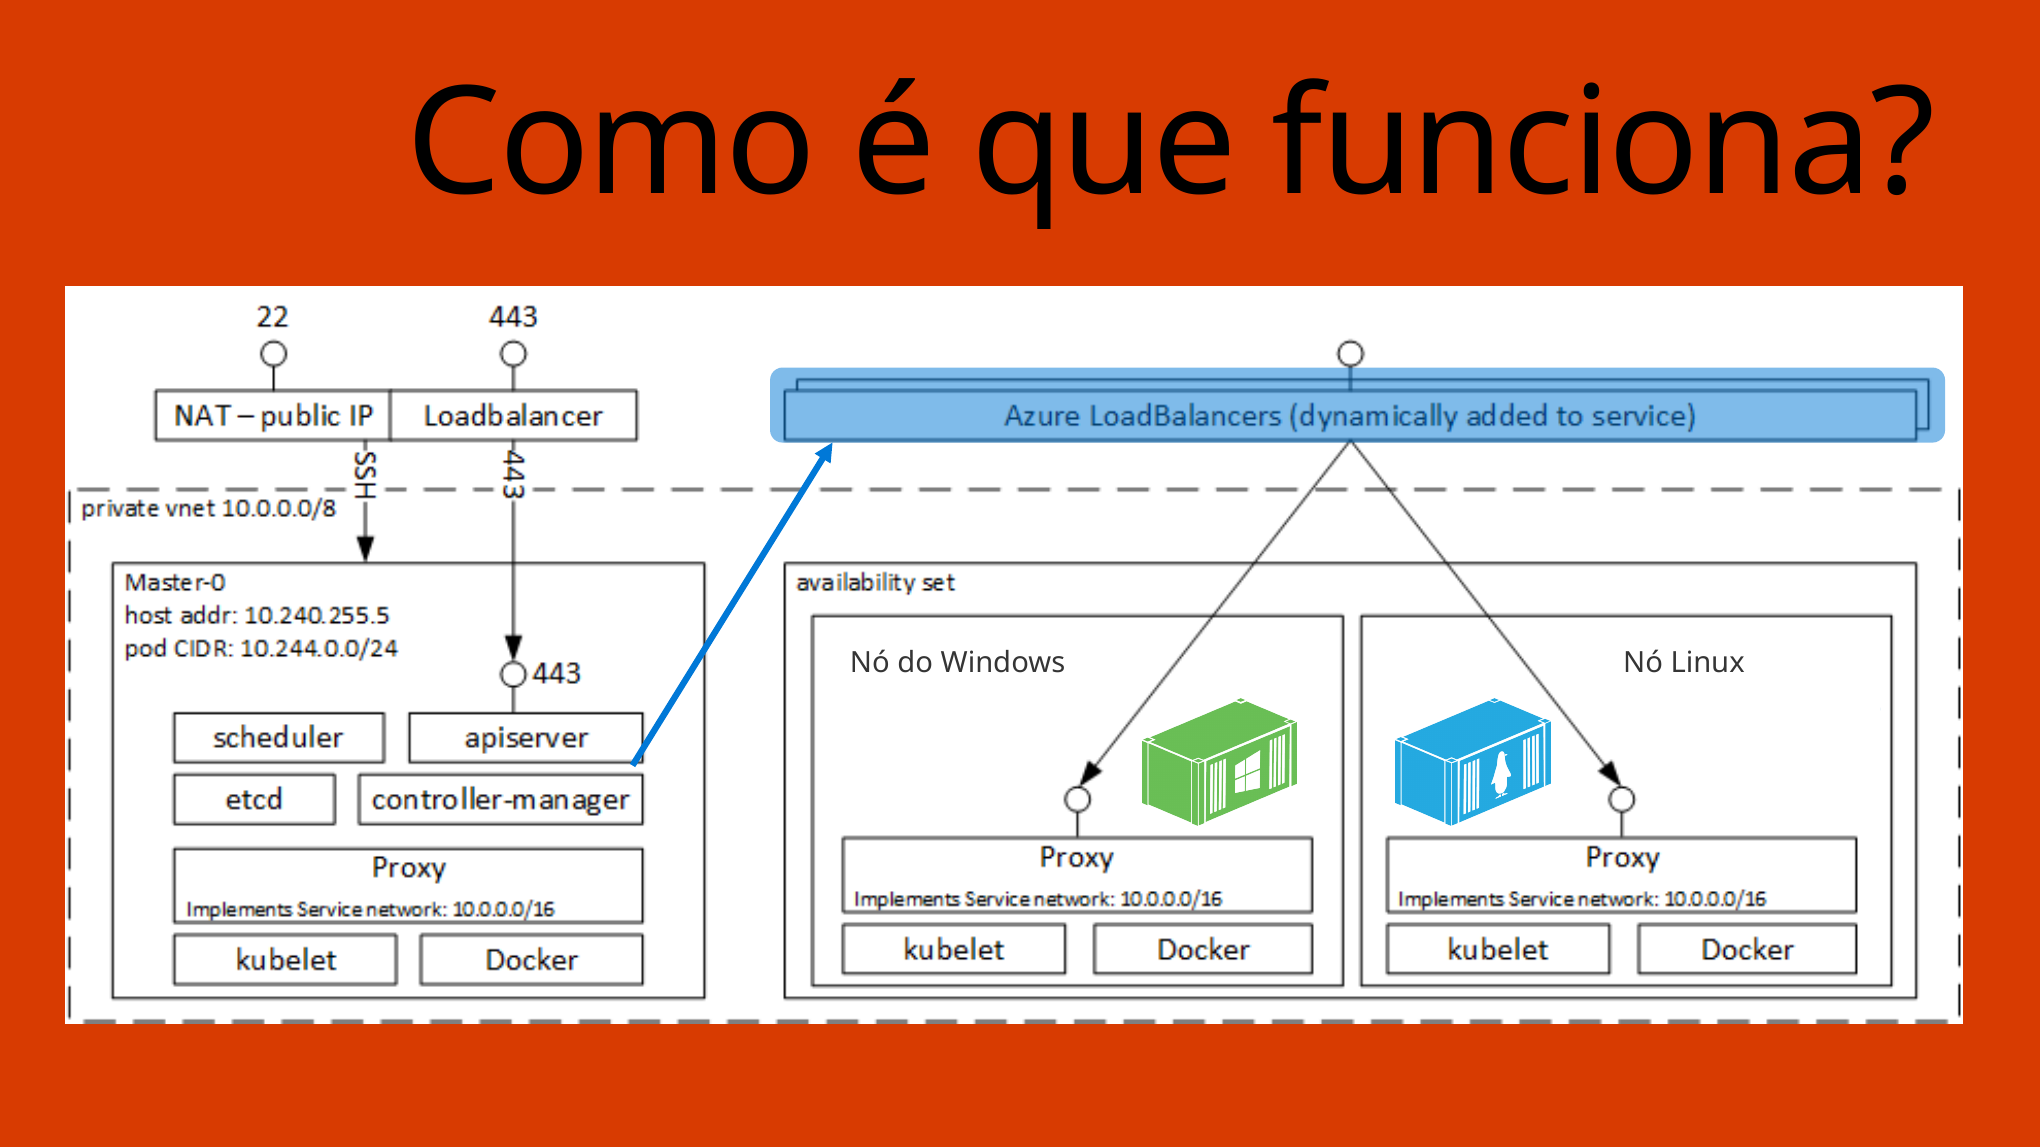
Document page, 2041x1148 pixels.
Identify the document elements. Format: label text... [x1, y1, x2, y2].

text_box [632, 442, 833, 766]
title Como é que funciona? [382, 48, 1963, 243]
picture [64, 285, 1963, 1024]
